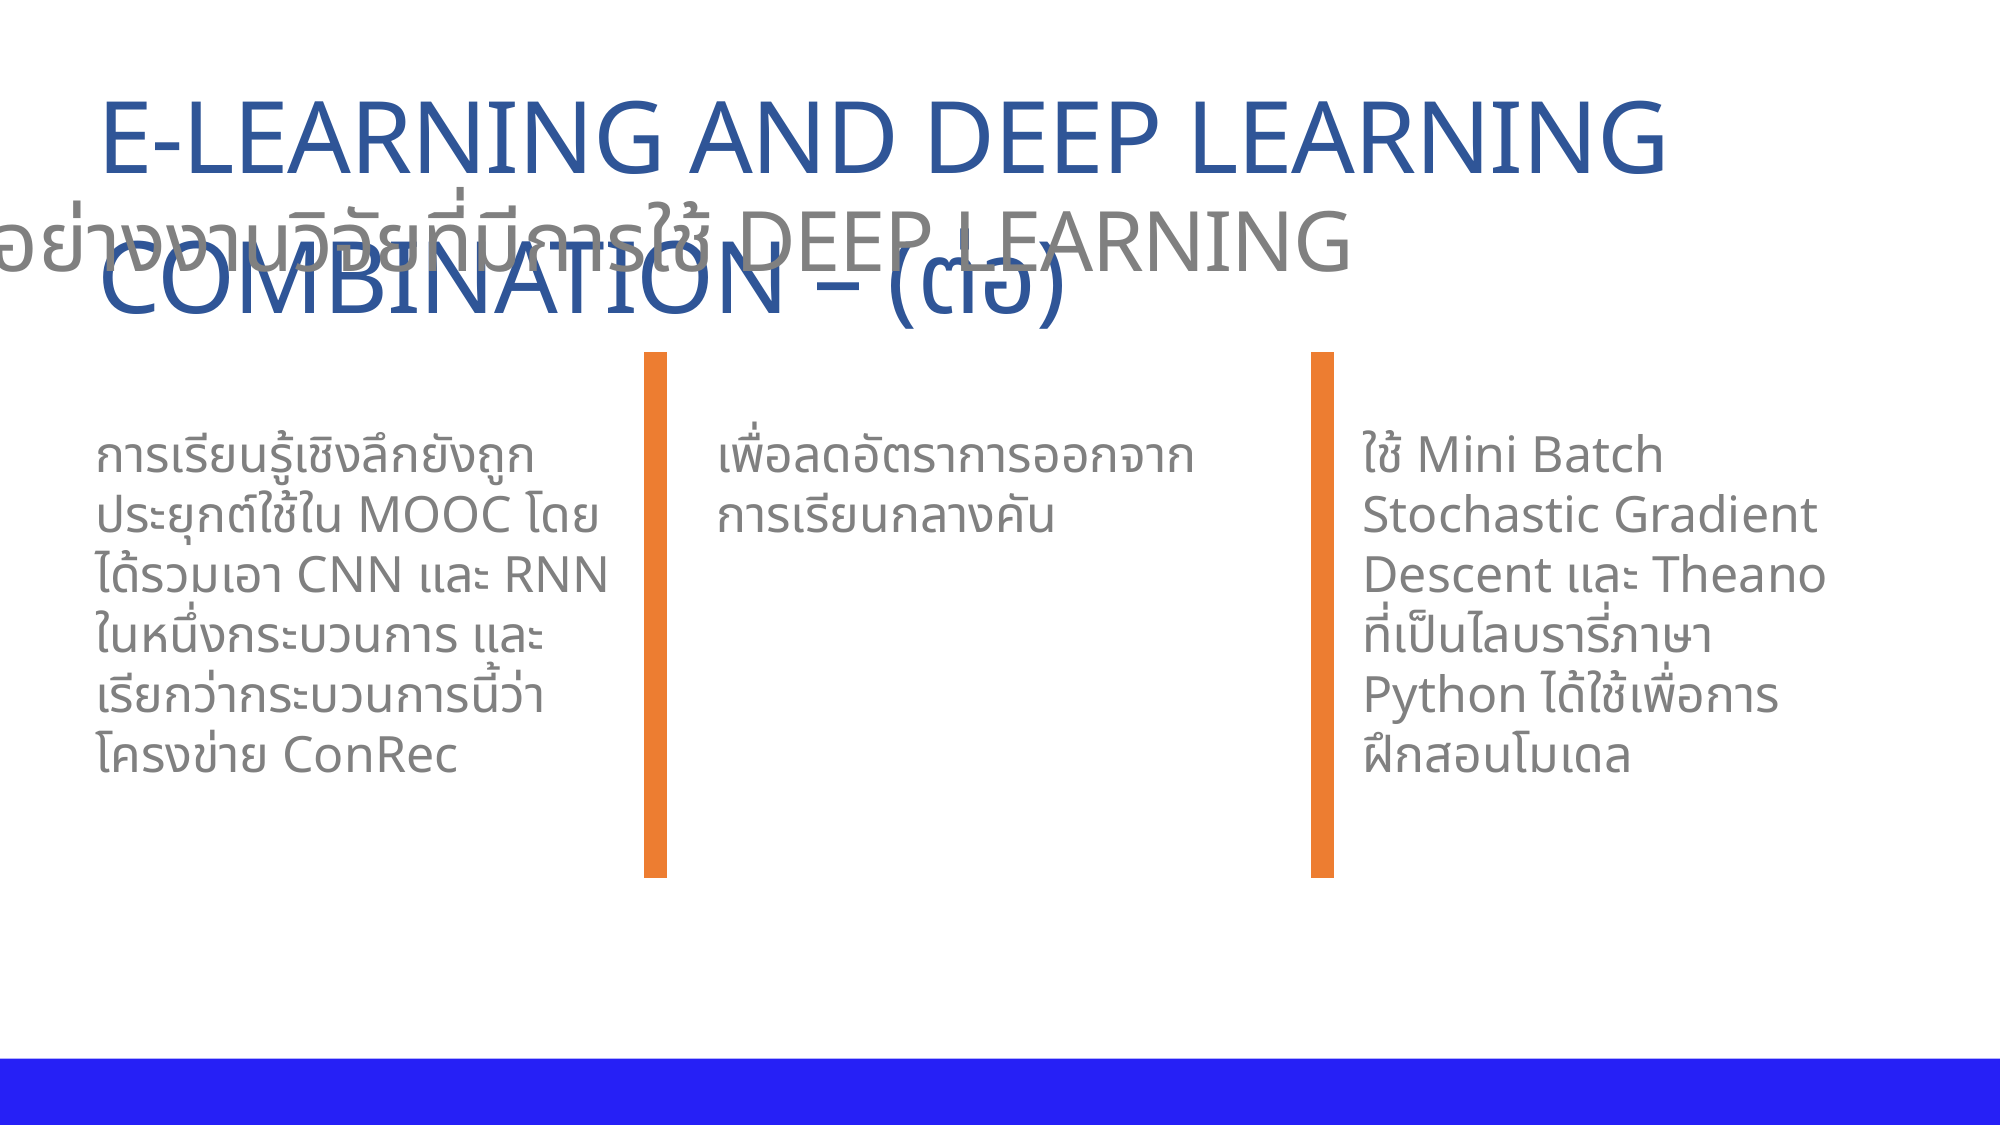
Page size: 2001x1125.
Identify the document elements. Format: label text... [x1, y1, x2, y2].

text_box ตัวอย่างงานวิจัยที่มีการใช้ DEEP LEARNING [0, 180, 1370, 296]
text_box E-LEARNING AND DEEP LEARNING COMBINATION – (ต่อ) [97, 53, 1882, 334]
text_box ใช้ Mini Batch Stochastic Gradient Descent และ Theano ที่เป็นไลบรารี่ภาษา Python ได้ใช้เพื่อการฝึกสอนโมเดล [1350, 422, 1871, 783]
text_box เพื่อลดอัตราการออกจากการเรียนกลางคัน [703, 422, 1245, 544]
text_box [0, 1058, 2000, 1125]
text_box [1311, 352, 1334, 878]
text_box [644, 352, 667, 878]
text_box การเรียนรู้เชิงลึกยังถูกประยุกต์ใช้ใน MOOC โดยได้รวมเอา CNN และ RNN ในหนึ่งกระบวนการ และเรียกว่ากระบวนการนี้ว่าโครงข่าย ConRec [82, 422, 624, 783]
